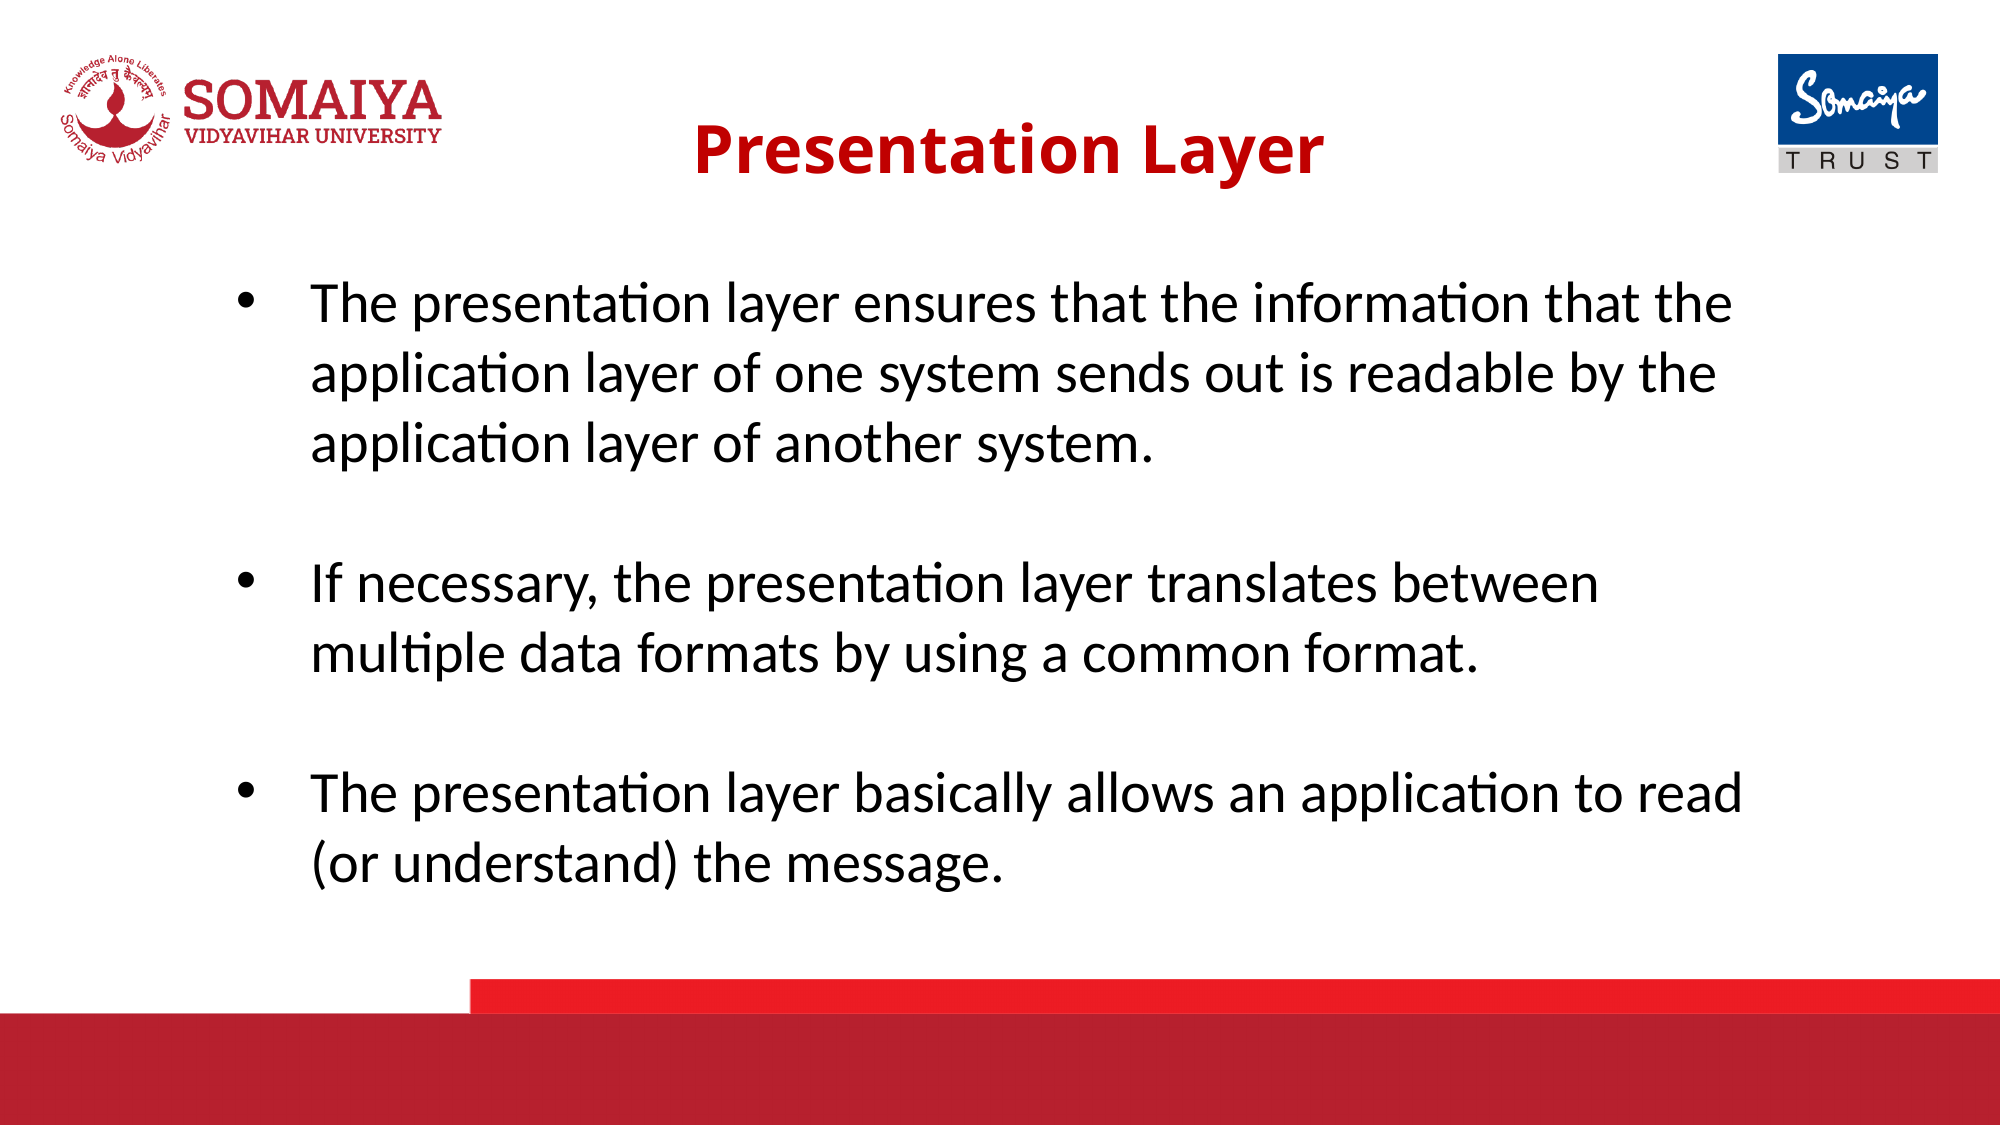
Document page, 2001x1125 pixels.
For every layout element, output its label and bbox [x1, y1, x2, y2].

text_box [0, 34, 2000, 1125]
